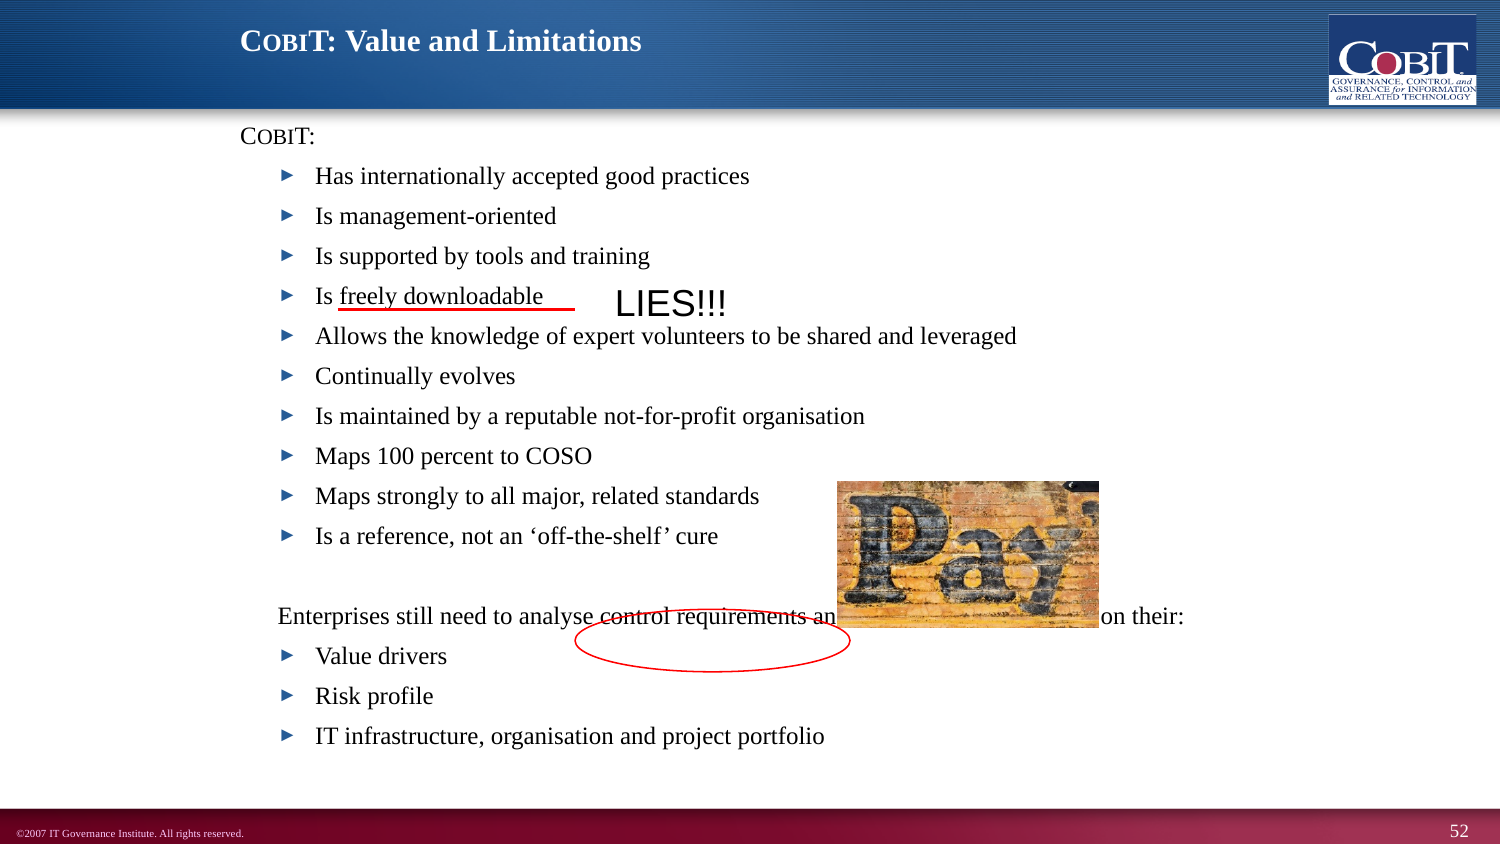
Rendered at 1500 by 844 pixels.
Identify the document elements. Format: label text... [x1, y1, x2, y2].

text_box COBIT: Value and Limitations [225, 12, 1138, 65]
text_box LIES!!! [599, 271, 963, 332]
text_box COBIT: Has internationally accepted good practices Is management-oriented Is supported by tools and training Is freely downloadable Allows the knowledge of expert volunteers to be shared and leveraged Continually evolves Is maintained by a reputable not-for-profit organisation Maps 100 percent to COSO Maps strongly to all major, related standards Is a reference, not an ‘off-the-shelf’ cure Enterprises still need to analyse control requirements and customise COBIT based on their: Value drivers Risk profile IT infrastructure, organisation and project portfolio [225, 112, 1300, 757]
text_box [575, 609, 851, 672]
picture [0, 0, 1500, 844]
